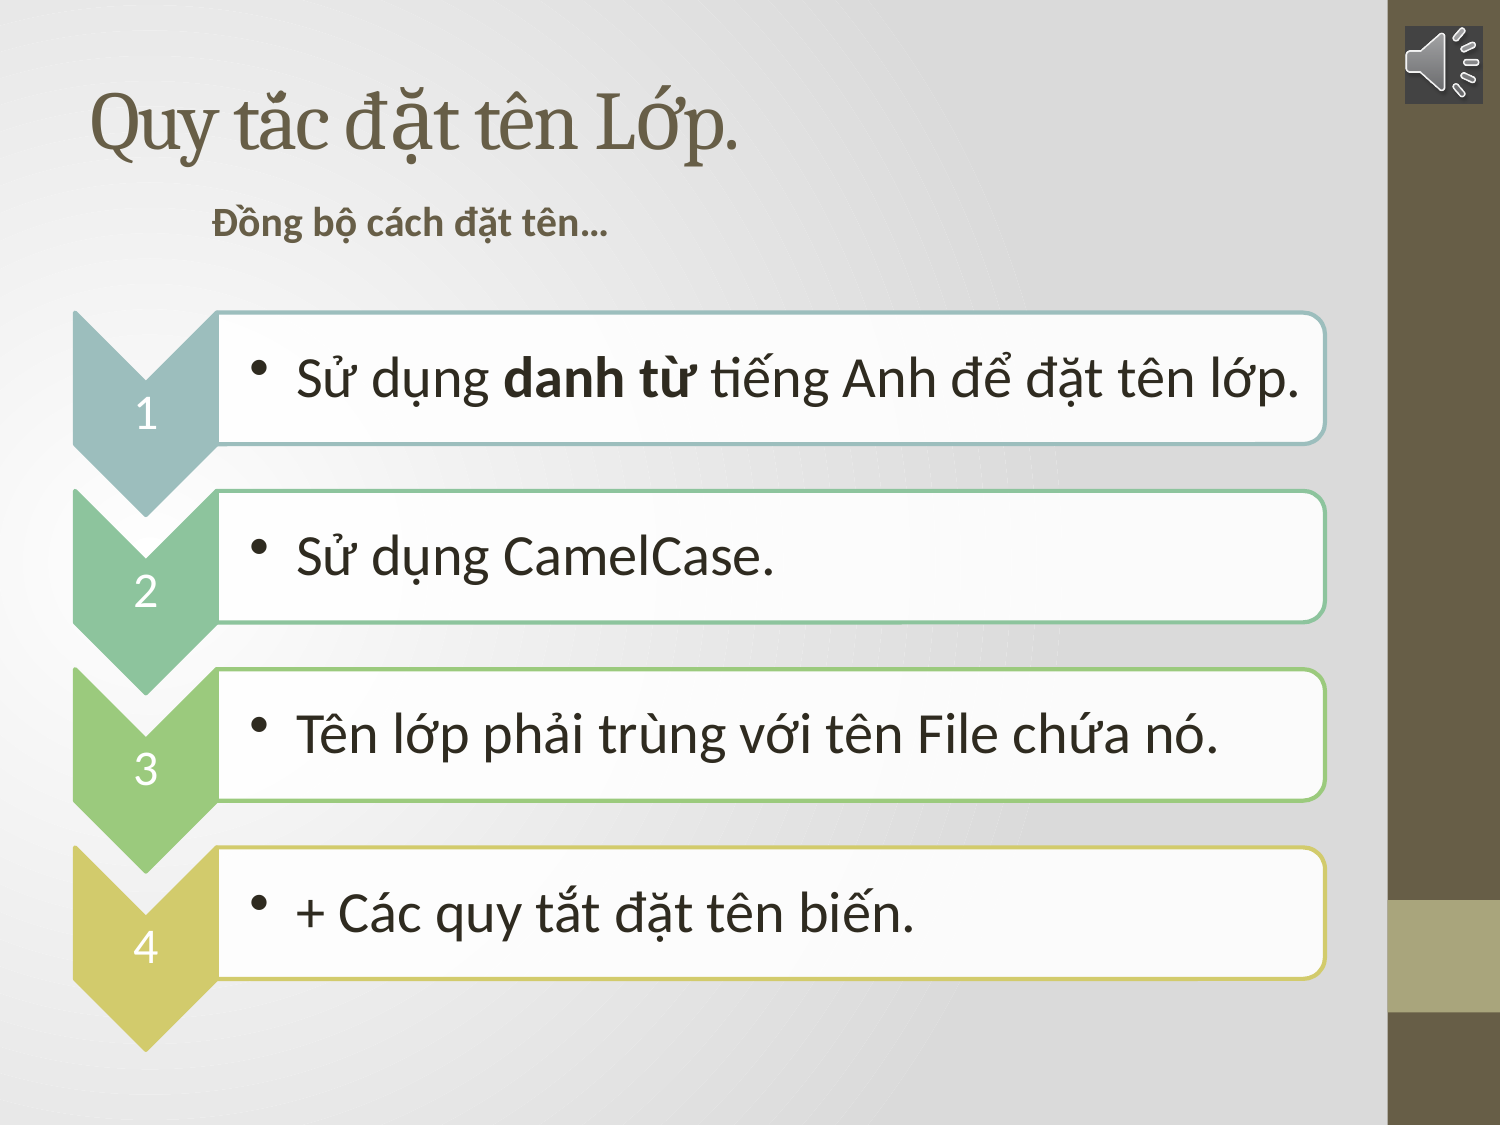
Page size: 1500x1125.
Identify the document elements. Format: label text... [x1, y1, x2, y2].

list Đồng bộ cách đặt tên… [75, 187, 1325, 250]
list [74, 311, 1326, 1051]
picture [1403, 24, 1485, 106]
title Quy tắc đặt tên Lớp. [75, 45, 1325, 187]
